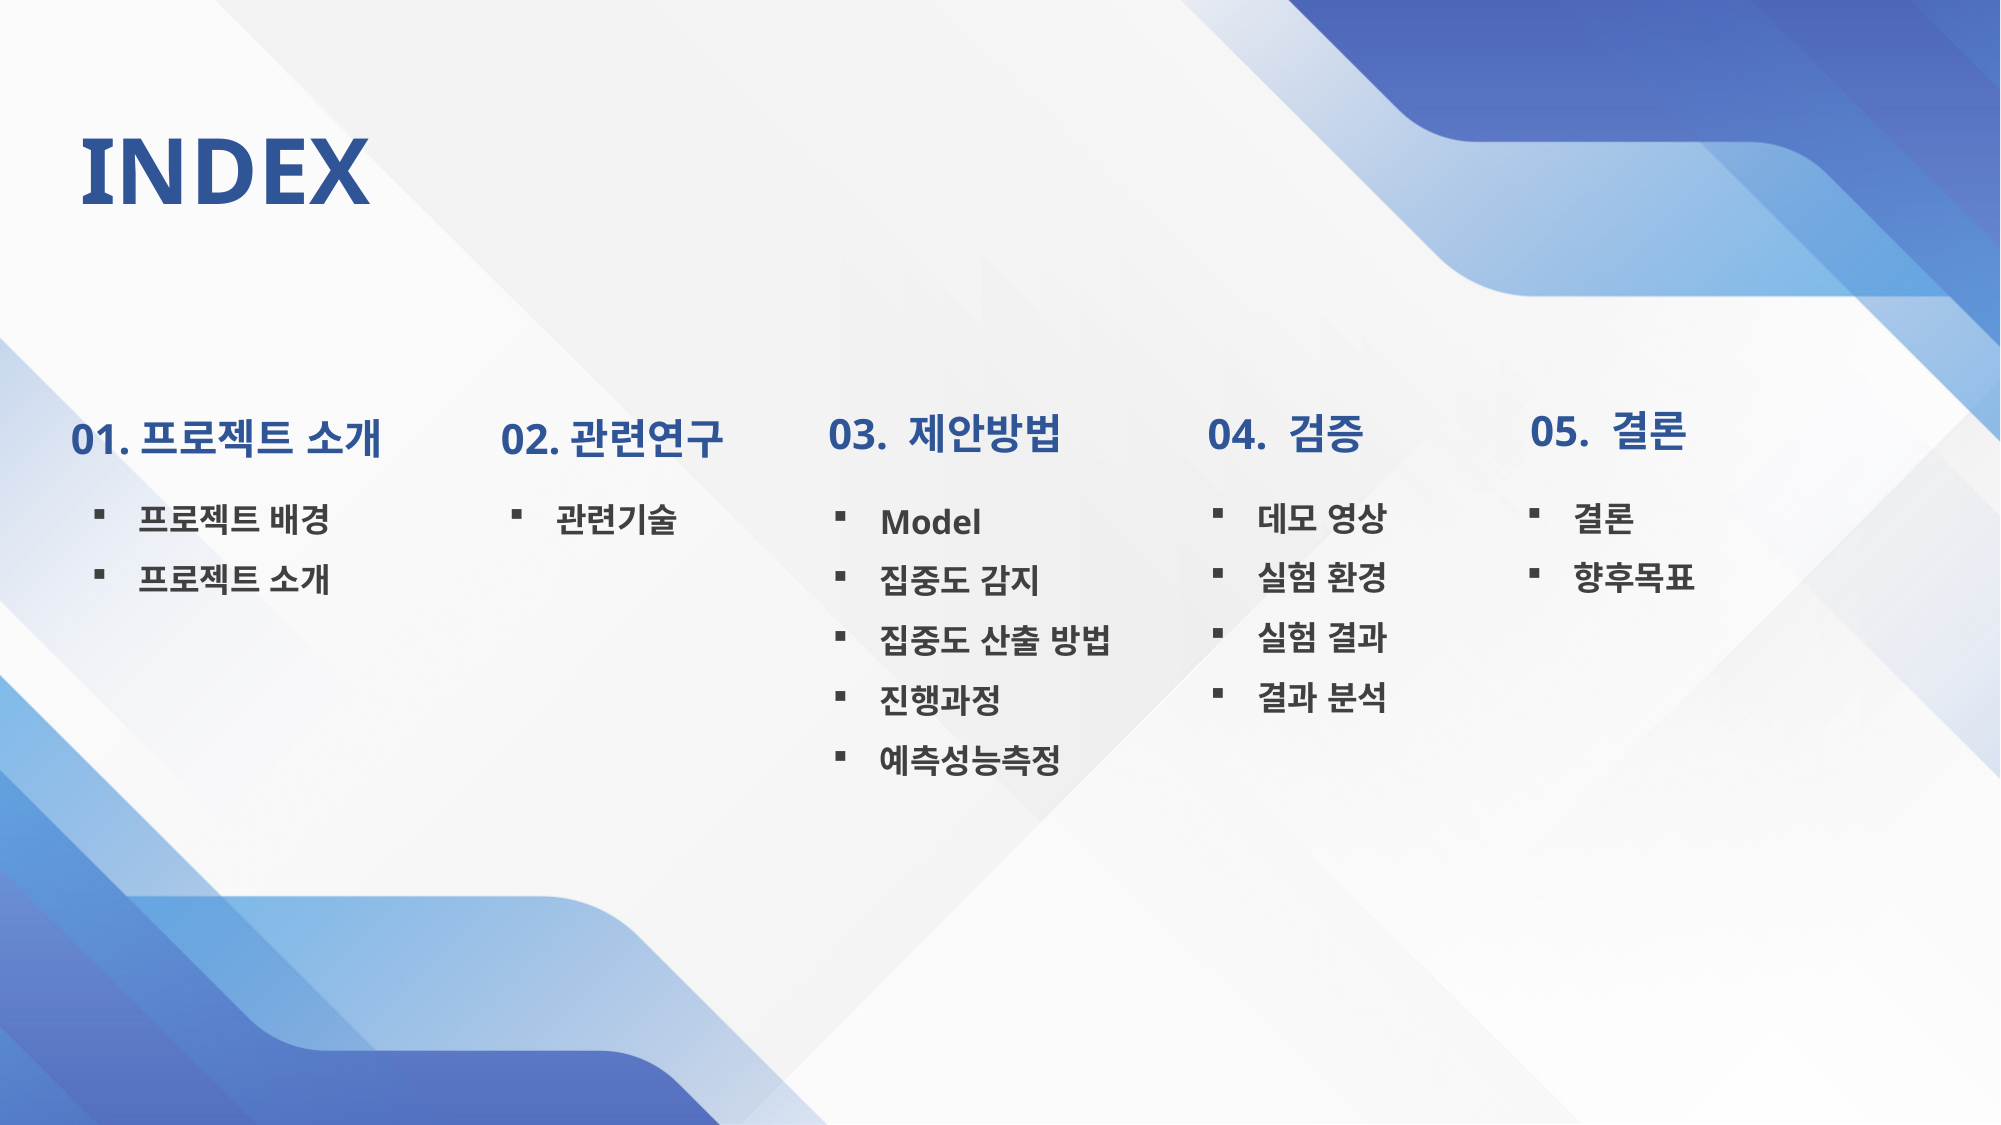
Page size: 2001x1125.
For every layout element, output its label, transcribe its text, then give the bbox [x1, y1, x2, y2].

text_box Model 집중도 감지 집중도 산출 방법 진행과정 예측성능측정 [832, 480, 1112, 781]
text_box 데모 영상 실험 환경 실험 결과 결과 분석 [1210, 477, 1422, 718]
text_box 03. 제안방법 [828, 357, 1063, 458]
text_box 관련기술 [509, 479, 679, 539]
picture [0, 0, 2001, 1125]
text_box 02.관련연구 [500, 362, 725, 463]
text_box 프로젝트 배경 프로젝트 소개 [91, 479, 332, 599]
text_box 01.프로젝트 소개 [70, 362, 384, 463]
text_box 04. 검증 [1207, 357, 1378, 458]
text_box INDEX [65, 106, 386, 231]
text_box 결론 향후목표 [1526, 477, 1919, 598]
text_box 05. 결론 [1530, 354, 1923, 455]
